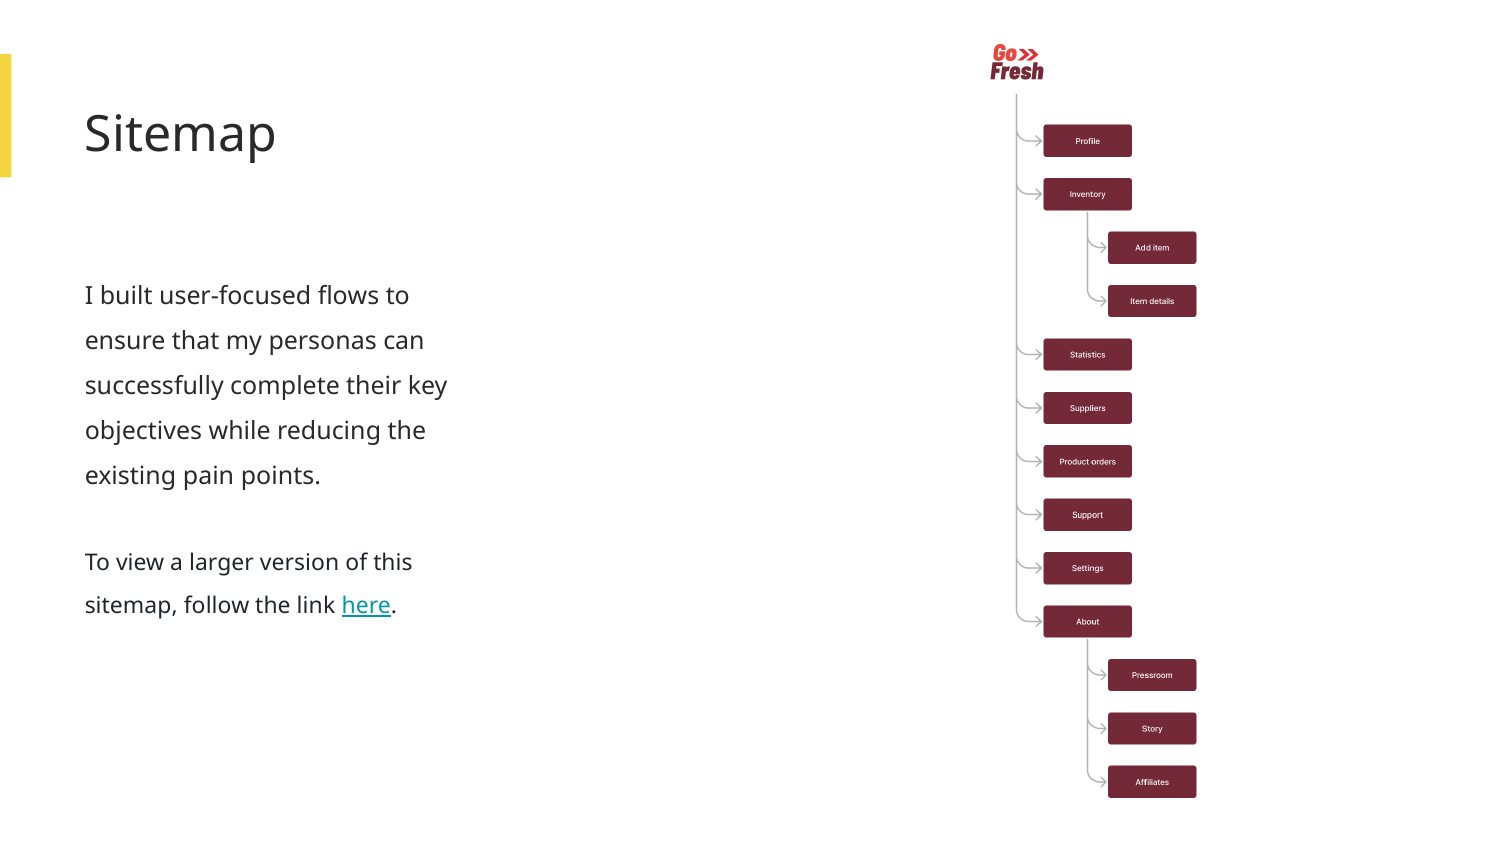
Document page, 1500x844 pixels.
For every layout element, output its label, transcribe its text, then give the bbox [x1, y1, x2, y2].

text_box I built user-focused flows to ensure that my personas can successfully complete their key objectives while reducing the existing pain points. To view a larger version of this sitemap, follow the link here. [84, 249, 483, 637]
text_box Sitemap [84, 85, 928, 176]
picture [933, 8, 1251, 836]
